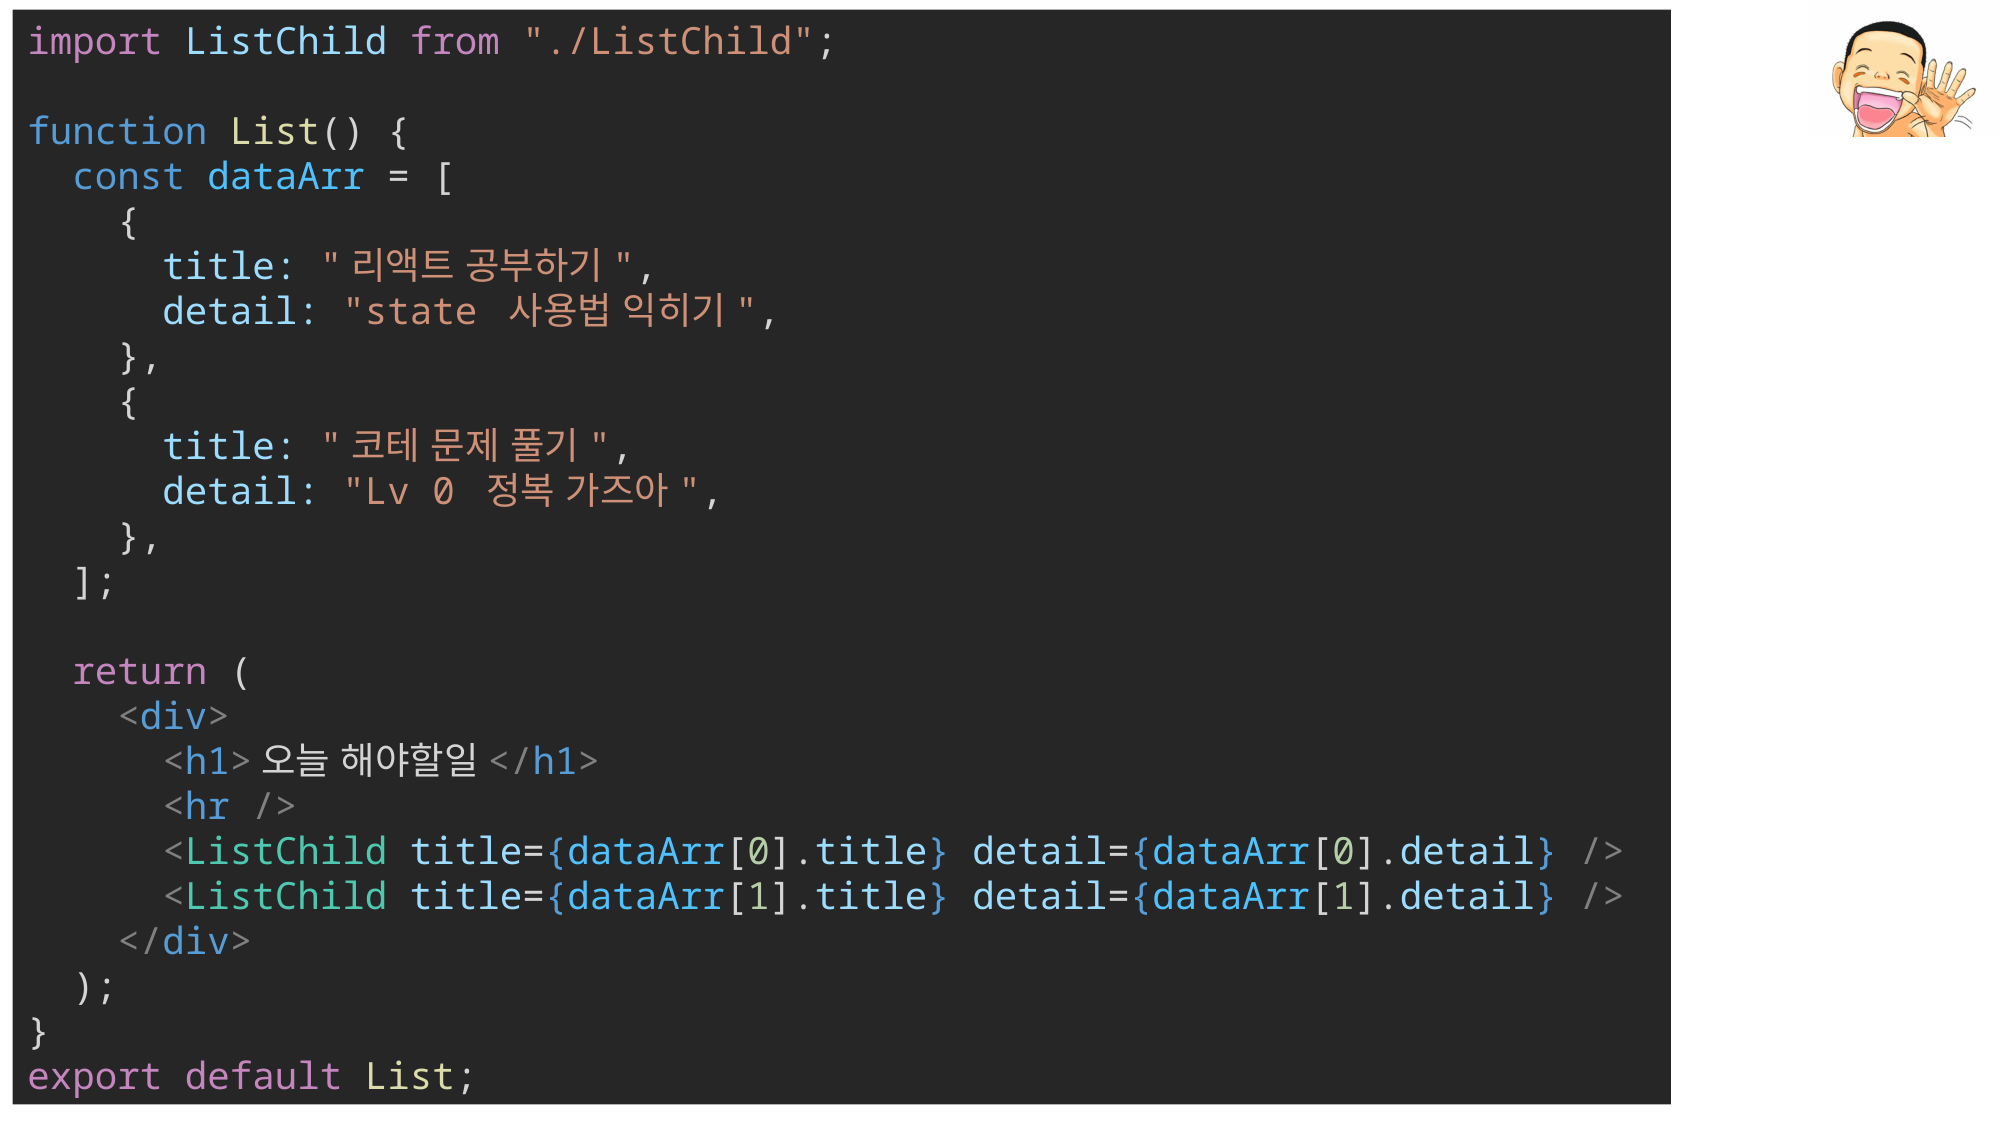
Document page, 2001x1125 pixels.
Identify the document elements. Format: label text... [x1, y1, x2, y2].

picture [1808, 0, 2000, 137]
text_box import ListChild from "./ListChild"; function List() { const dataArr = [ { title: "리액트 공부하기", detail: "state 사용법 익히기", }, { title: "코테 문제 풀기", detail: "Lv 0 정복 가즈아", }, ]; return ( <div> <h1>오늘 해야할일</h1> <hr /> <ListChild title={dataArr[0].title} detail={dataArr[0].detail} /> <ListChild title={dataArr[1].title} detail={dataArr[1].detail} /> </div> ); } export default List; [12, 9, 1671, 1105]
